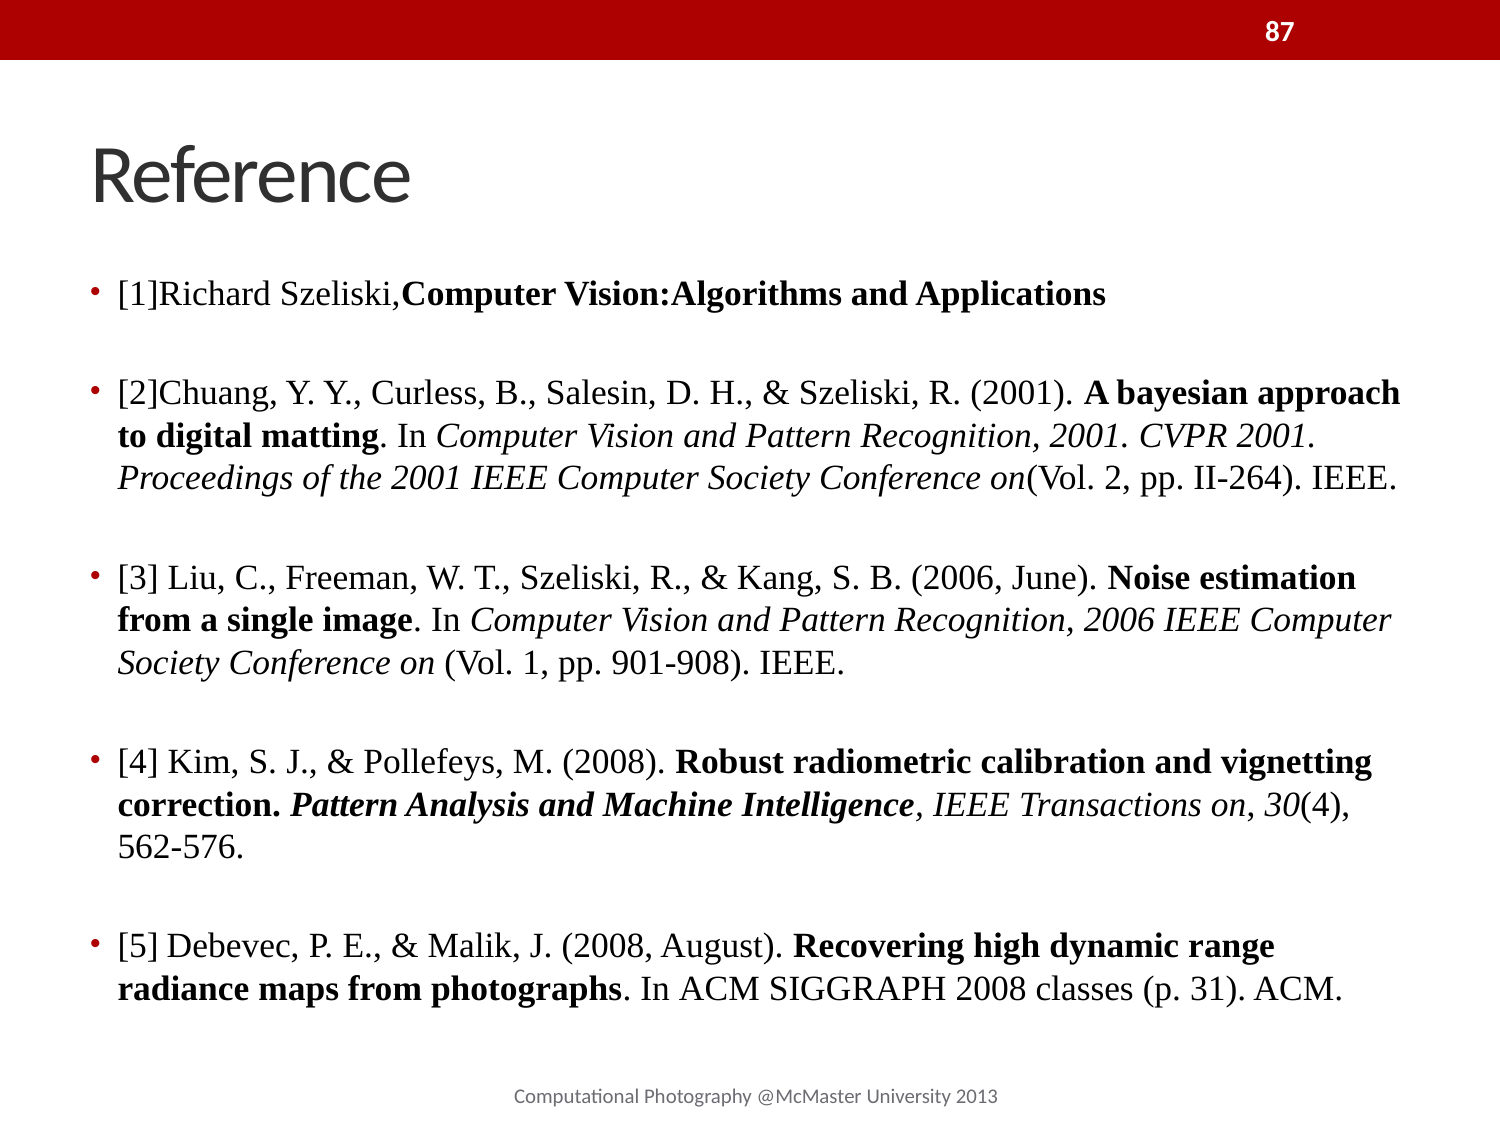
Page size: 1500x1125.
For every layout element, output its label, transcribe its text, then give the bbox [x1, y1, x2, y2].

slide_number 87 [1250, 3, 1425, 57]
title Reference [75, 87, 1425, 250]
list [1]Richard Szeliski,Computer Vision:Algorithms and Applications [2]Chuang, Y. Y., Curless, B., Salesin, D. H., & Szeliski, R. (2001). A bayesian approach to digital matting. In Computer Vision and Pattern Recognition, 2001. CVPR 2001. Proceedings of the 2001 IEEE Computer Society Conference on(Vol. 2, pp. II-264). IEEE. [3] Liu, C., Freeman, W. T., Szeliski, R., & Kang, S. B. (2006, June). Noise estimation from a single image. In Computer Vision and Pattern Recognition, 2006 IEEE Computer Society Conference on (Vol. 1, pp. 901-908). IEEE. [4] Kim, S. J., & Pollefeys, M. (2008). Robust radiometric calibration and vignetting correction. Pattern Analysis and Machine Intelligence, IEEE Transactions on, 30(4), 562-576. [5] Debevec, P. E., & Malik, J. (2008, August). Recovering high dynamic range radiance maps from photographs. In ACM SIGGRAPH 2008 classes (p. 31). ACM. [75, 262, 1425, 1063]
